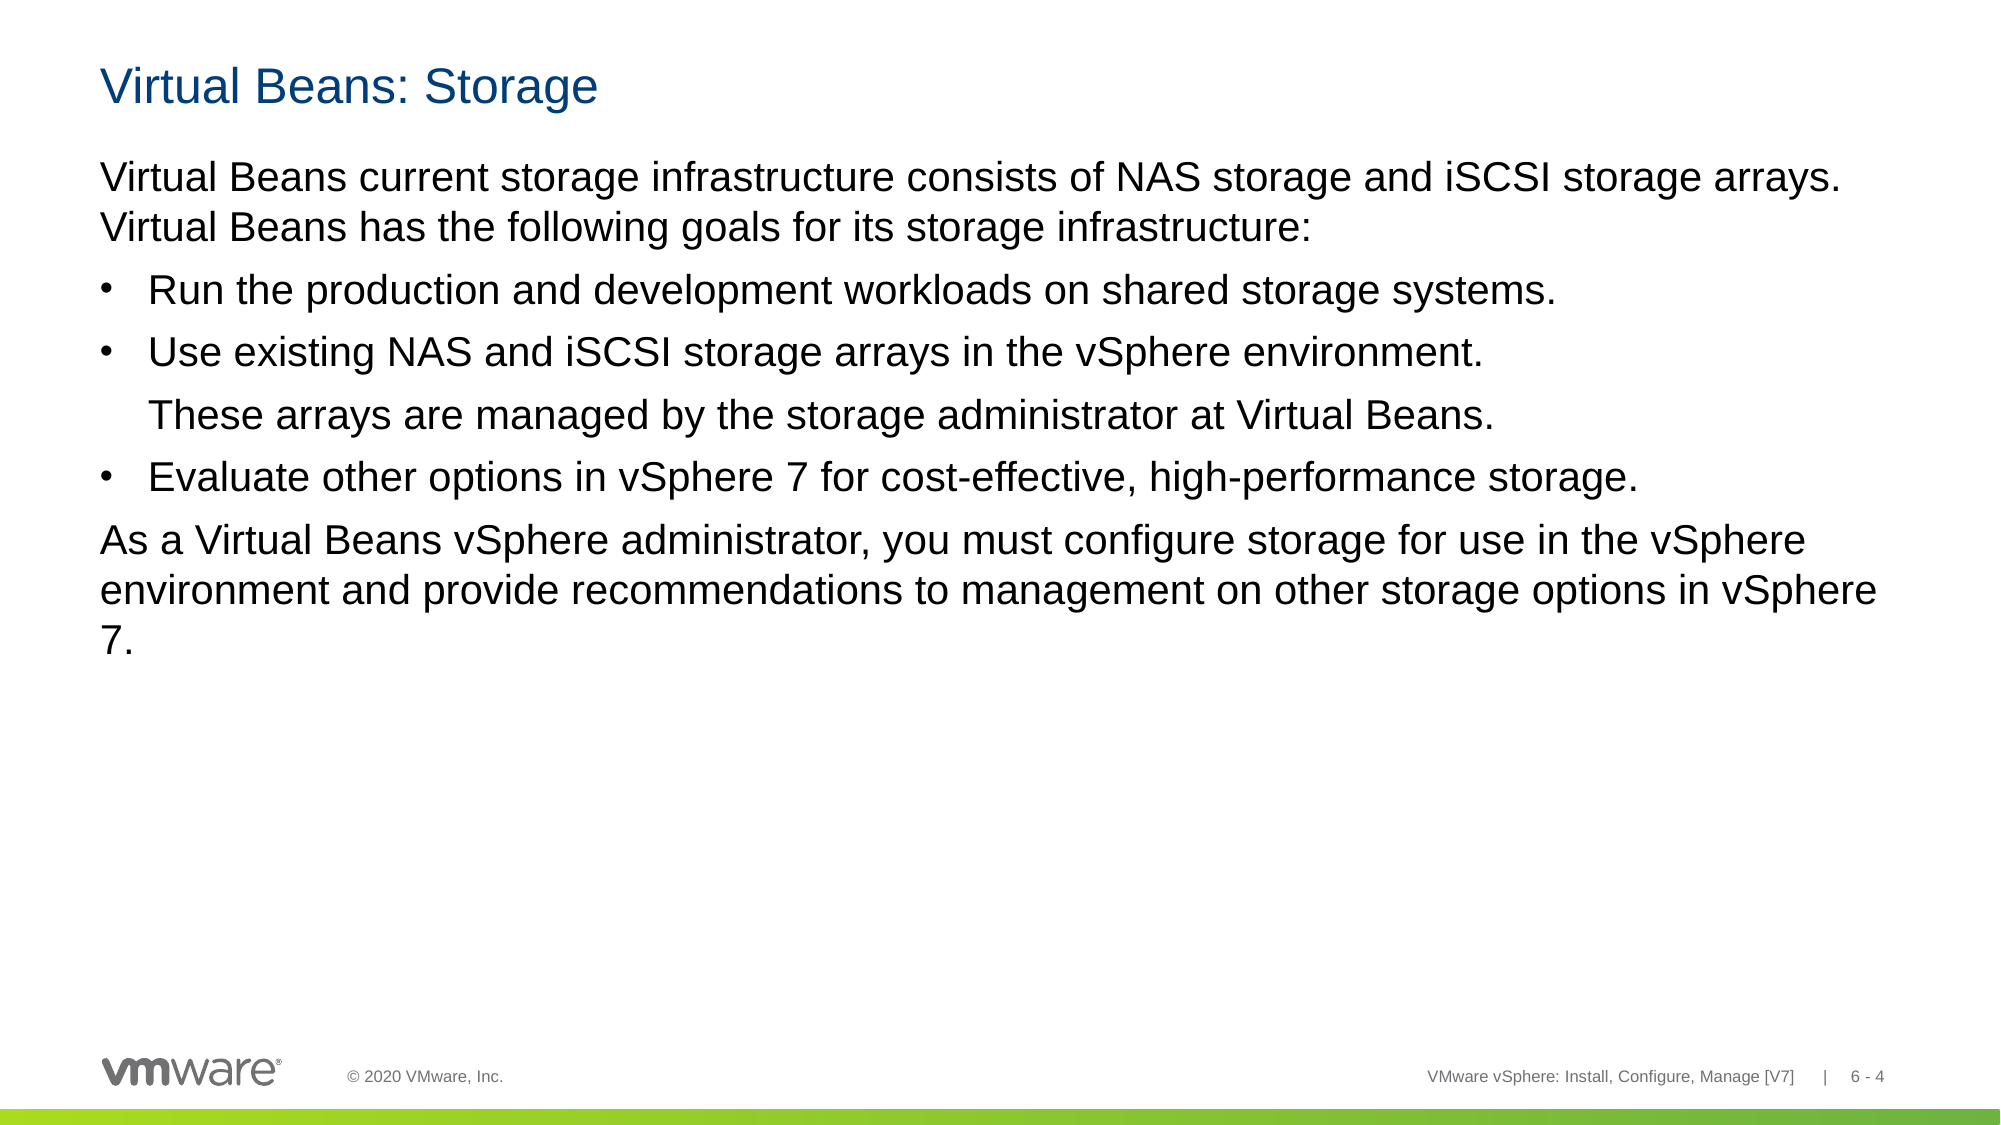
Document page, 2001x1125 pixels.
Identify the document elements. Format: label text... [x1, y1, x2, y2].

title Virtual Beans: Storage [99, 54, 1900, 113]
list Virtual Beans current storage infrastructure consists of NAS storage and iSCSI storage arrays. Virtual Beans has the following goals for its storage infrastructure: Run the production and development workloads on shared storage systems. Use existing NAS and iSCSI storage arrays in the vSphere environment. These arrays are managed by the storage administrator at Virtual Beans. Evaluate other options in vSphere 7 for cost-effective, high-performance storage. As a Virtual Beans vSphere administrator, you must configure storage for use in the vSphere environment and provide recommendations to management on other storage options in vSphere 7. [99, 149, 1900, 1047]
footer VMware vSphere: Install, Configure, Manage [V7] | 6 - 4 [545, 1060, 1900, 1110]
